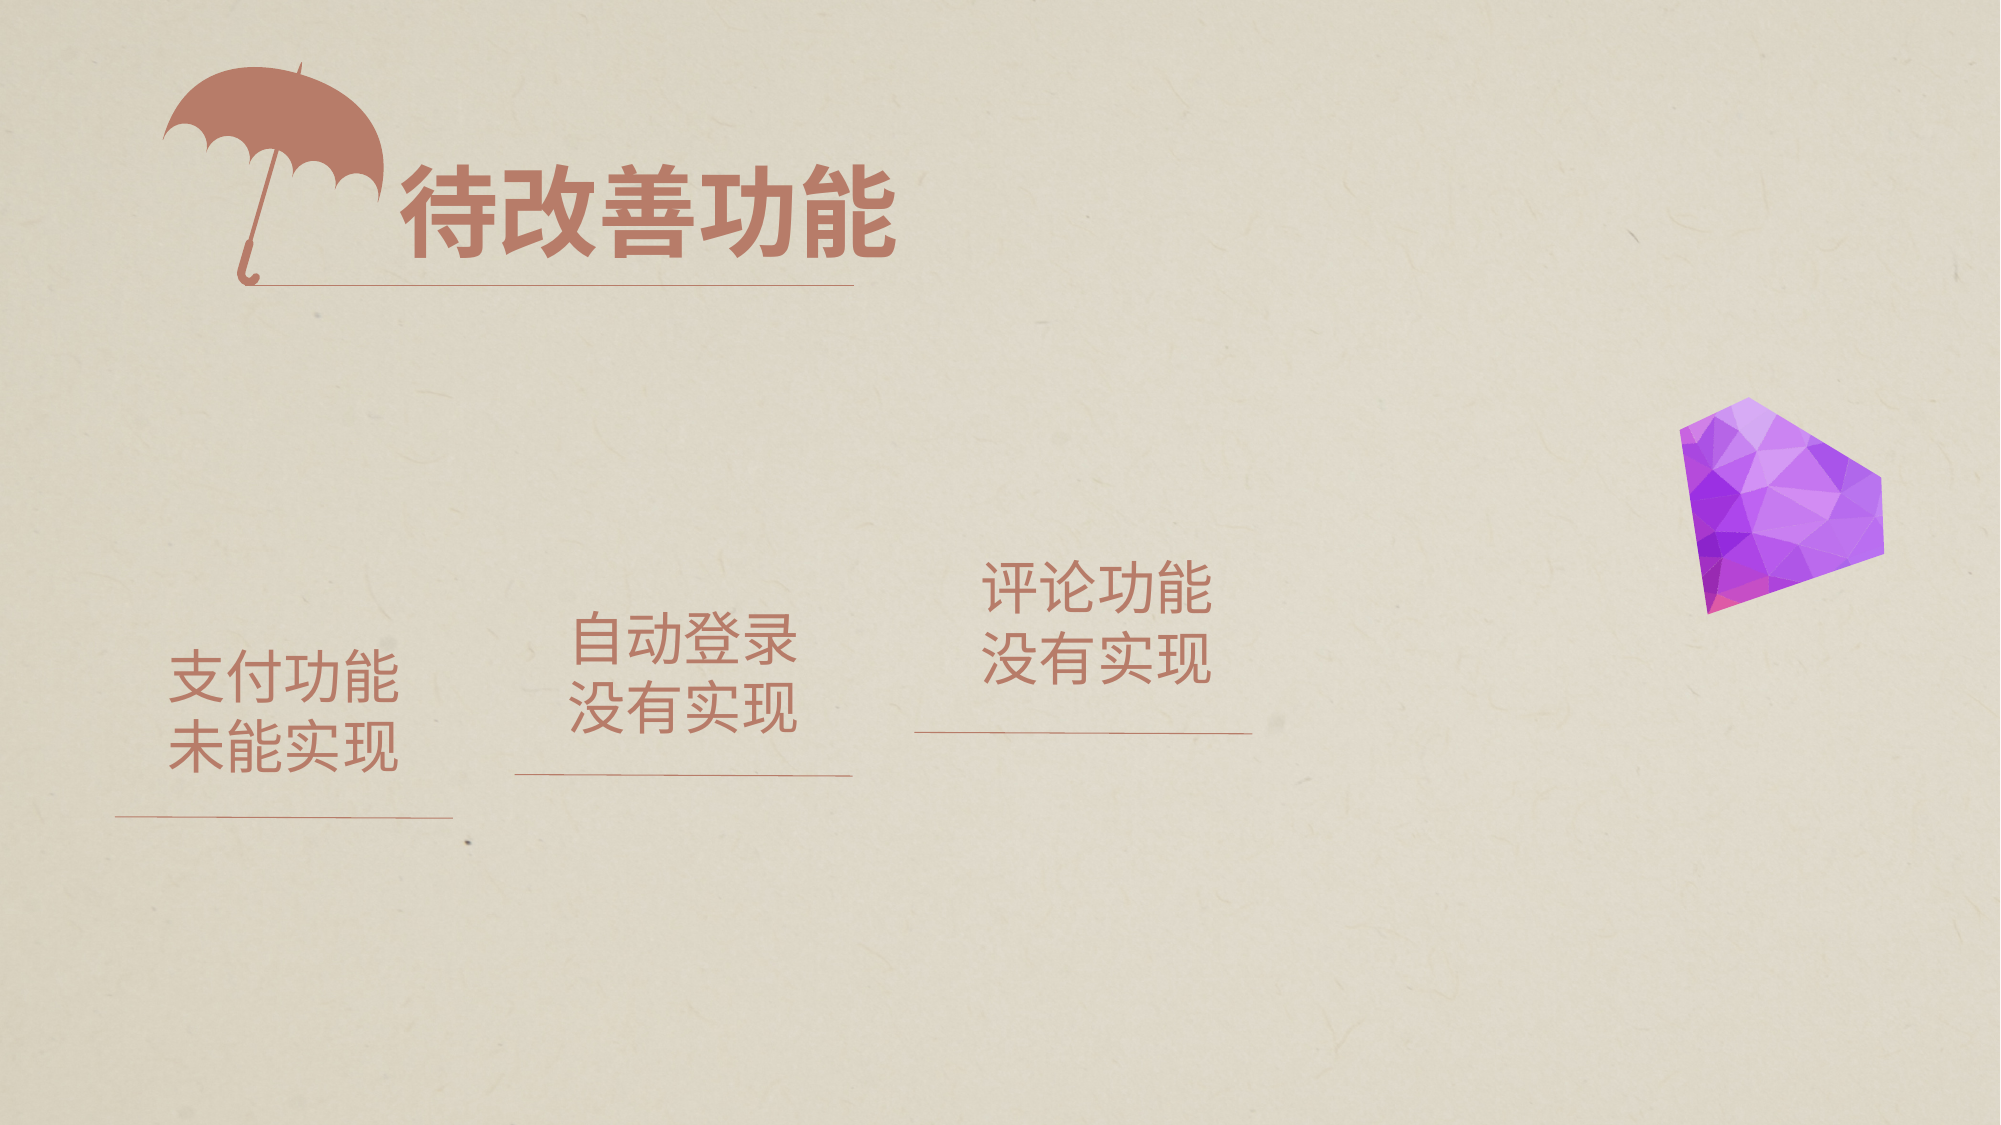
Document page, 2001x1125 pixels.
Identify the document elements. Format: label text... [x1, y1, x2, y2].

text_box 评论功能 没有实现 [965, 544, 1237, 699]
text_box 待改善功能 [383, 142, 1035, 277]
text_box 支付功能 未能实现 [1, 633, 566, 788]
text_box [162, 62, 383, 286]
picture [0, 0, 2001, 1125]
text_box 自动登录 没有实现 [401, 594, 966, 749]
